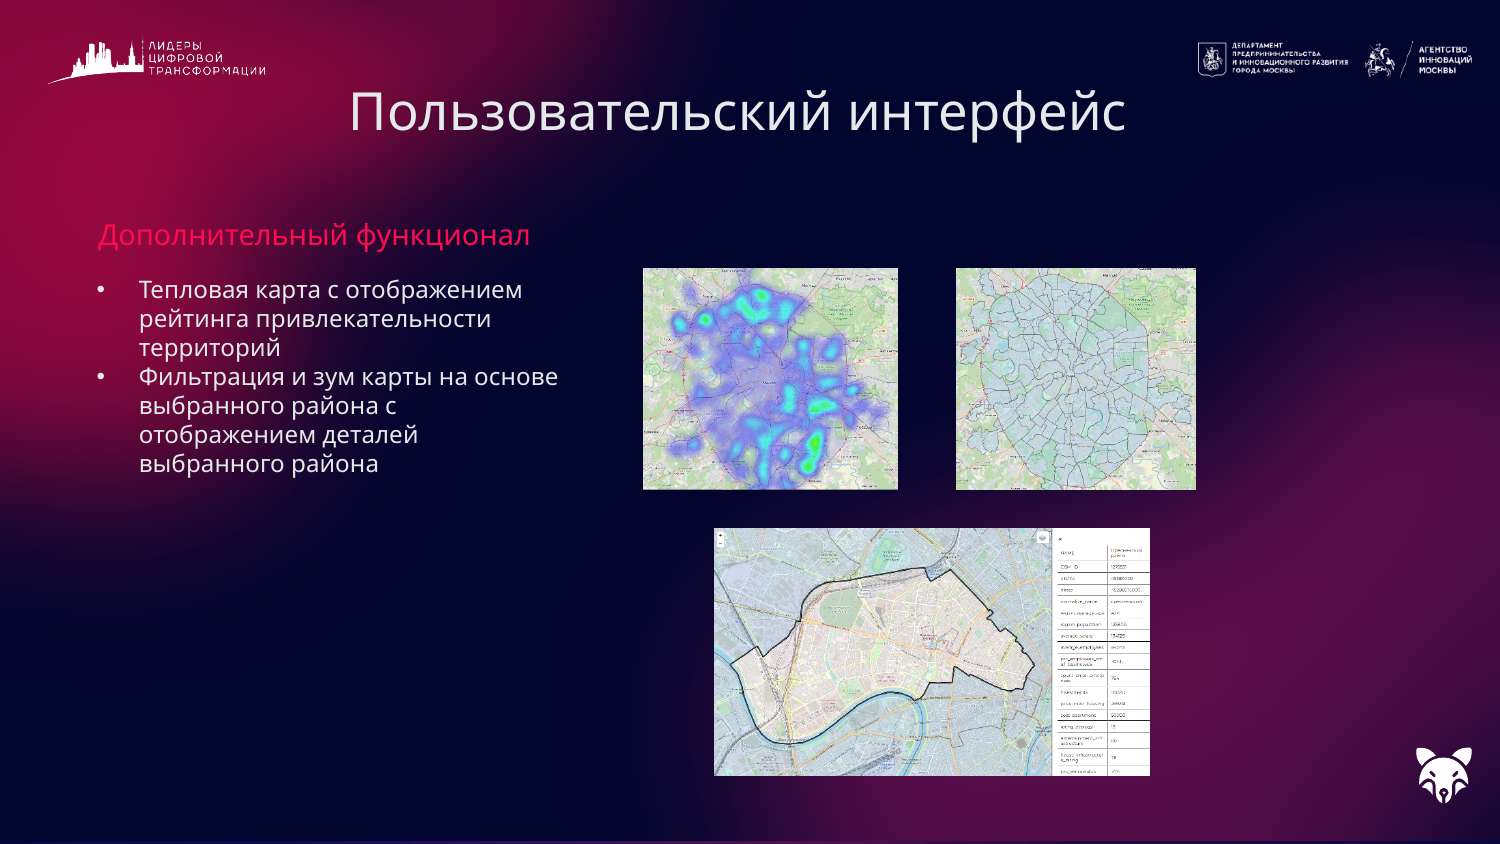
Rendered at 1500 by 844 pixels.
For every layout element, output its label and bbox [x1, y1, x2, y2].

picture [0, 0, 1500, 844]
text_box [44, 32, 266, 86]
text_box [1415, 747, 1472, 804]
